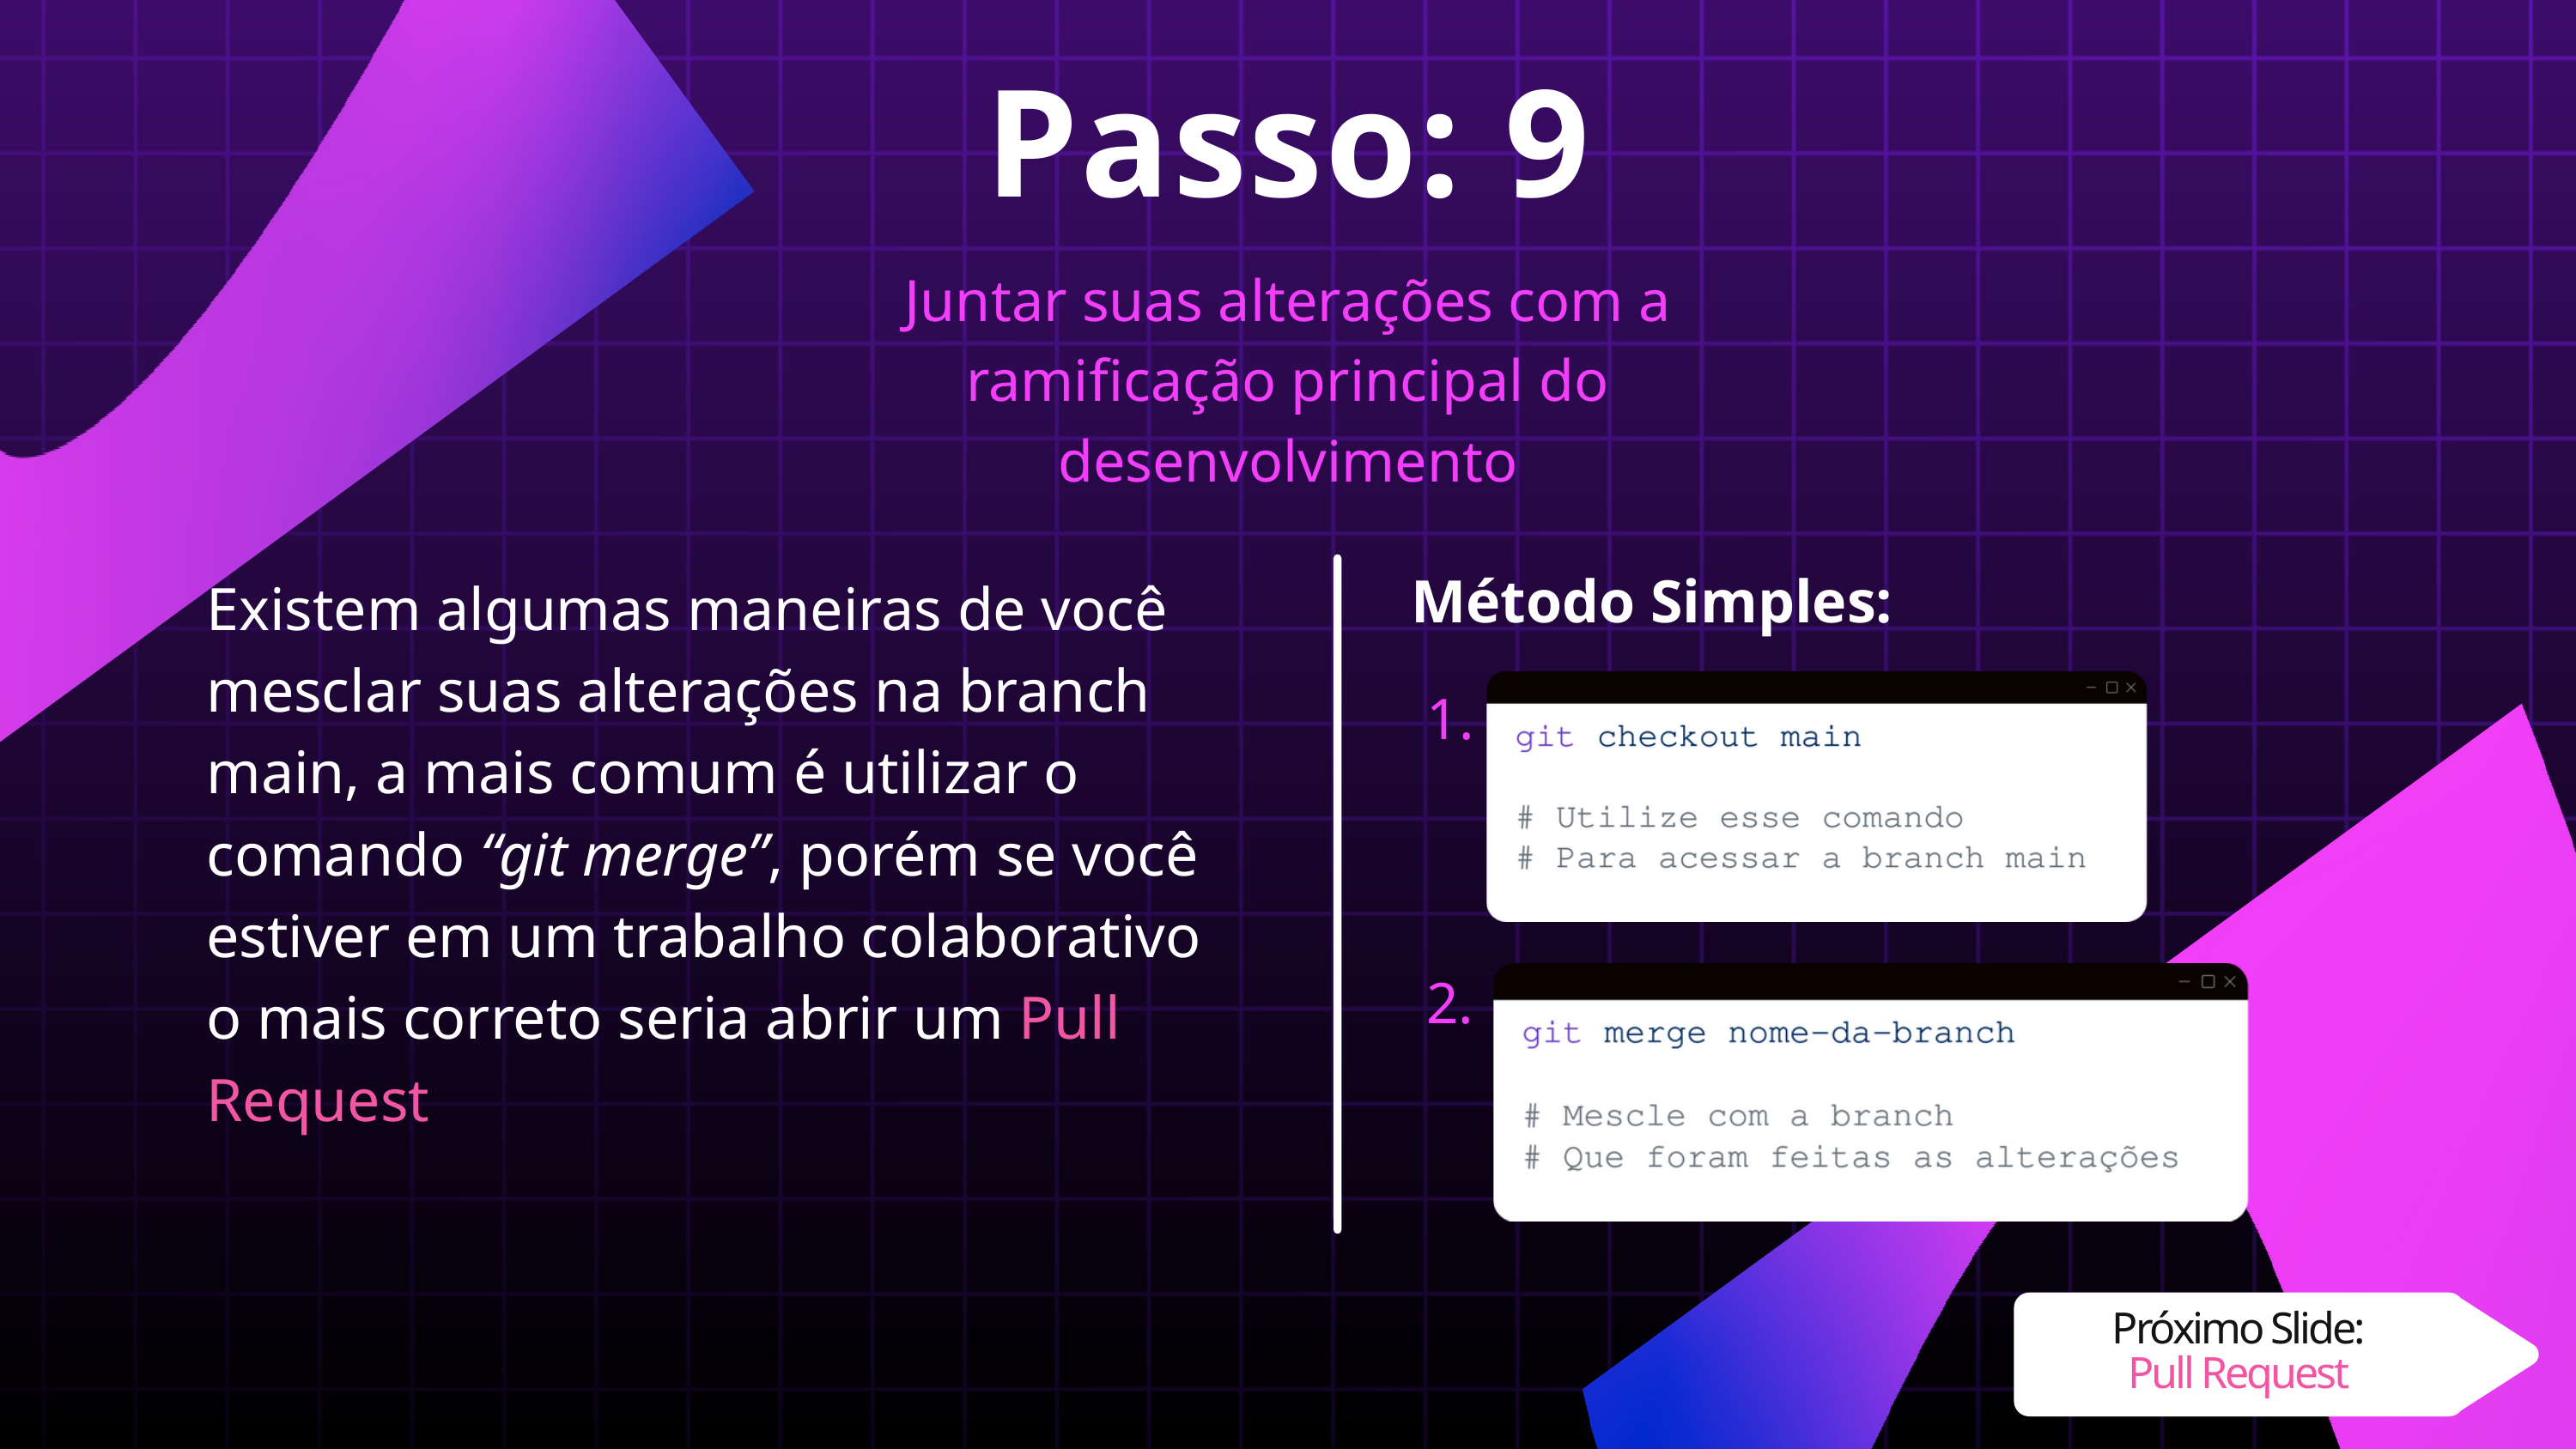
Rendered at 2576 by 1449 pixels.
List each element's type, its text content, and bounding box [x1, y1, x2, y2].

text_box Juntar suas alterações com a ramificação principal do desenvolvimento [753, 252, 1822, 494]
text_box [0, 0, 2576, 1449]
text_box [1425, 671, 2148, 923]
text_box [1563, 664, 2576, 1449]
text_box Existem algumas maneiras de você mesclar suas alterações na branch main, a mais comum é utilizar o comando “git merge”, porém se você estiver em um trabalho colaborativo o mais correto seria abrir um Pull Request [206, 560, 1212, 1133]
text_box [0, 0, 755, 743]
text_box Passo: 9 [724, 71, 1852, 227]
text_box Método Simples: [1411, 552, 1991, 634]
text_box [2014, 1284, 2549, 1424]
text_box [1425, 963, 2250, 1222]
